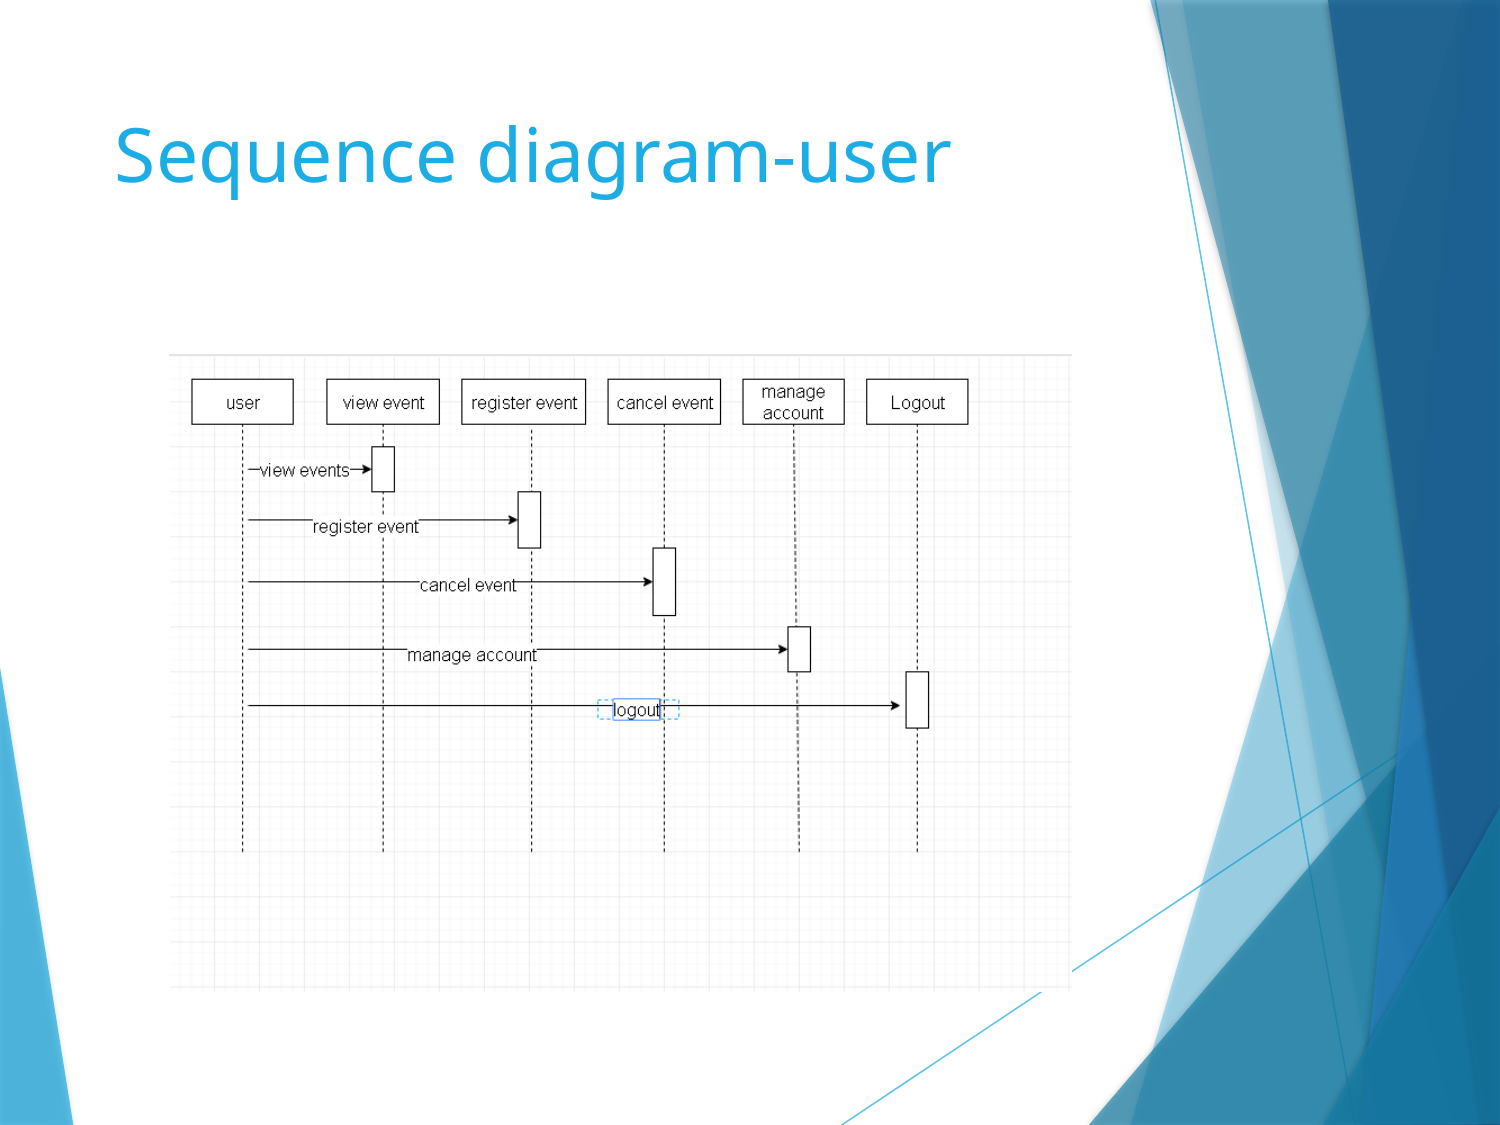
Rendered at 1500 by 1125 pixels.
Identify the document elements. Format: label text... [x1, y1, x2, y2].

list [169, 353, 1073, 992]
title Sequence diagram-user [99, 99, 1142, 317]
